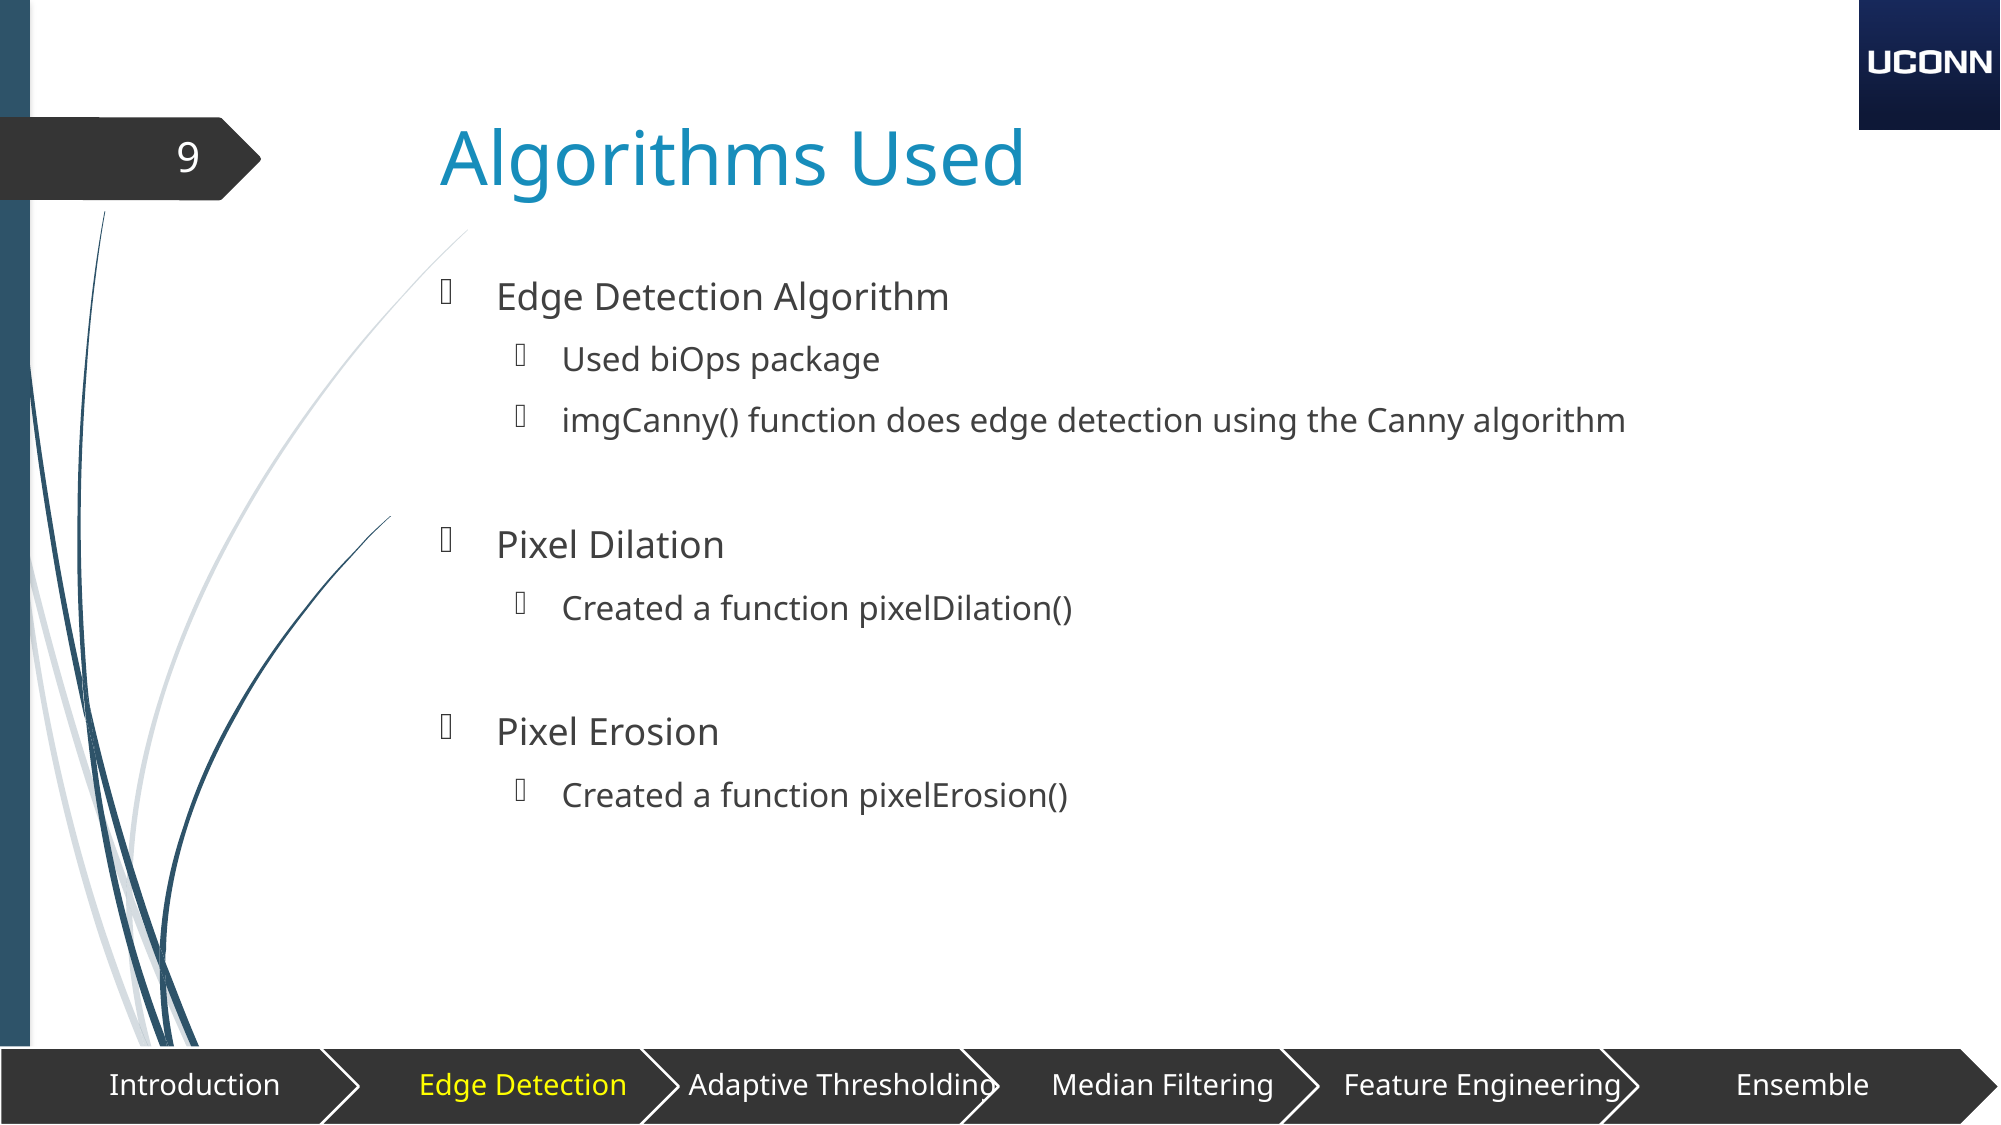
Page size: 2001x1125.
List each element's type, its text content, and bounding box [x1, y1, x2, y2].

title Algorithms Used [425, 102, 1888, 265]
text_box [0, 1047, 2000, 1125]
list Edge Detection Algorithm Used biOps package imgCanny() function does edge detection using the Canny algorithm Pixel Dilation Created a function pixelDilation() Pixel Erosion Created a function pixelErosion() [424, 265, 1888, 885]
picture [1859, 0, 2000, 130]
slide_number 9 [87, 129, 216, 190]
